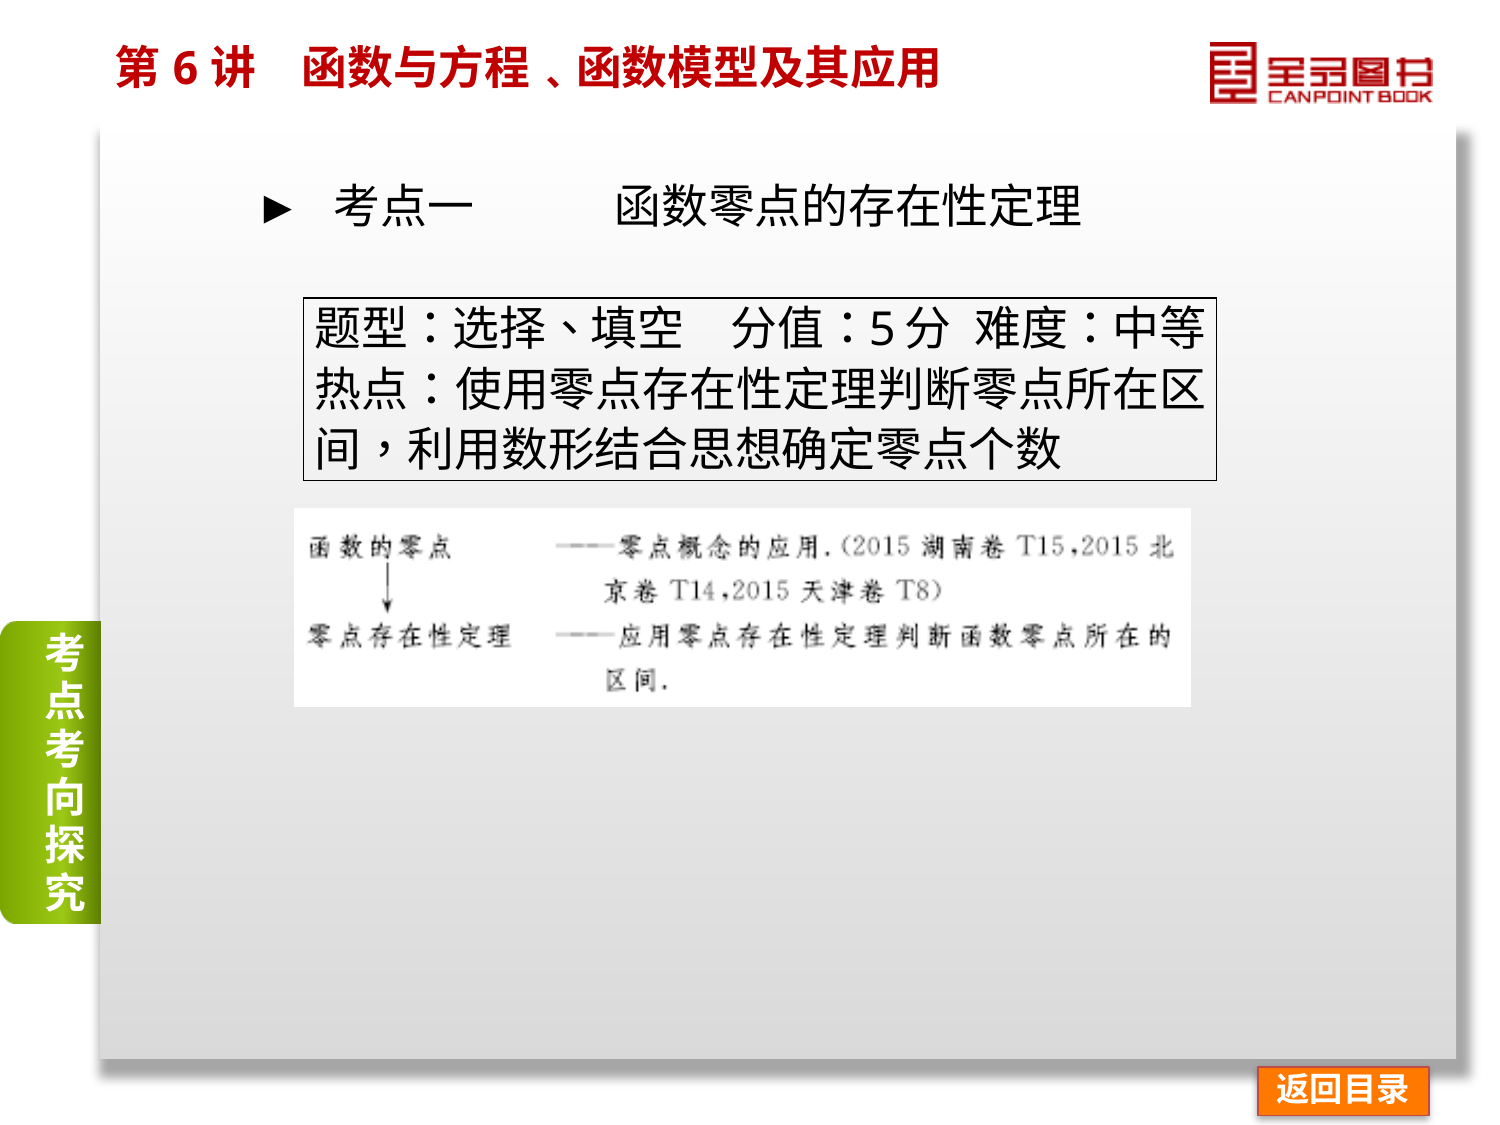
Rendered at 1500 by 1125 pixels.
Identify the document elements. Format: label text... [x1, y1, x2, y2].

picture [1210, 42, 1433, 104]
text_box 第6讲 函数与方程﹑函数模型及其应用 [100, 27, 1199, 106]
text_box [159, 176, 1362, 1060]
picture [0, 621, 101, 924]
text_box 返回目录 [1257, 1066, 1430, 1116]
